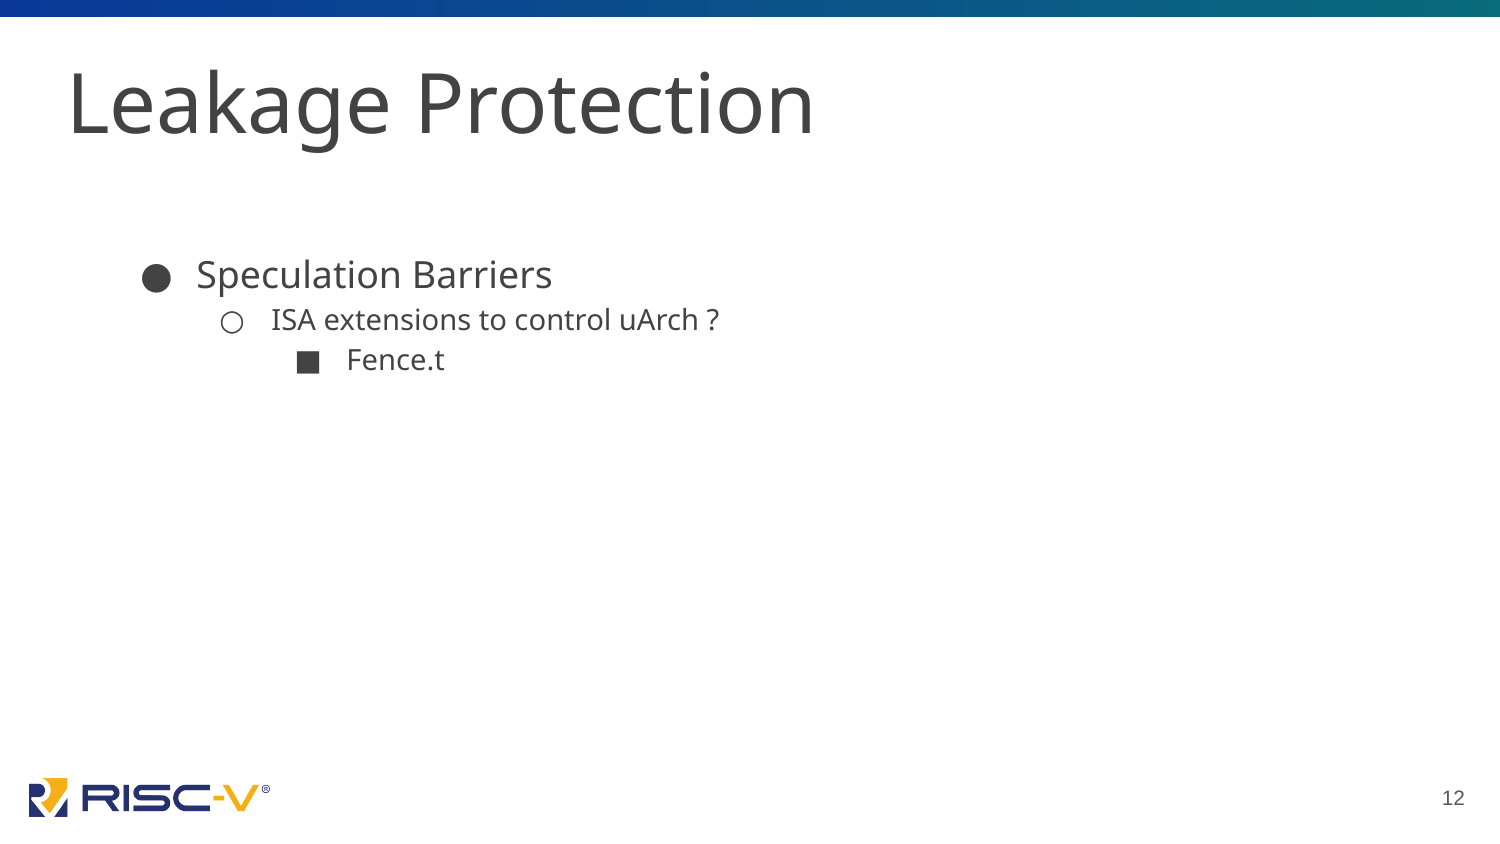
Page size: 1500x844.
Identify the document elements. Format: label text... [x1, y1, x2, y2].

text_box Speculation Barriers ISA extensions to control uArch ? Fence.t [106, 194, 1005, 795]
picture [29, 778, 270, 817]
title Leakage Protection [51, 35, 1449, 159]
slide_number 12 [1389, 764, 1480, 830]
